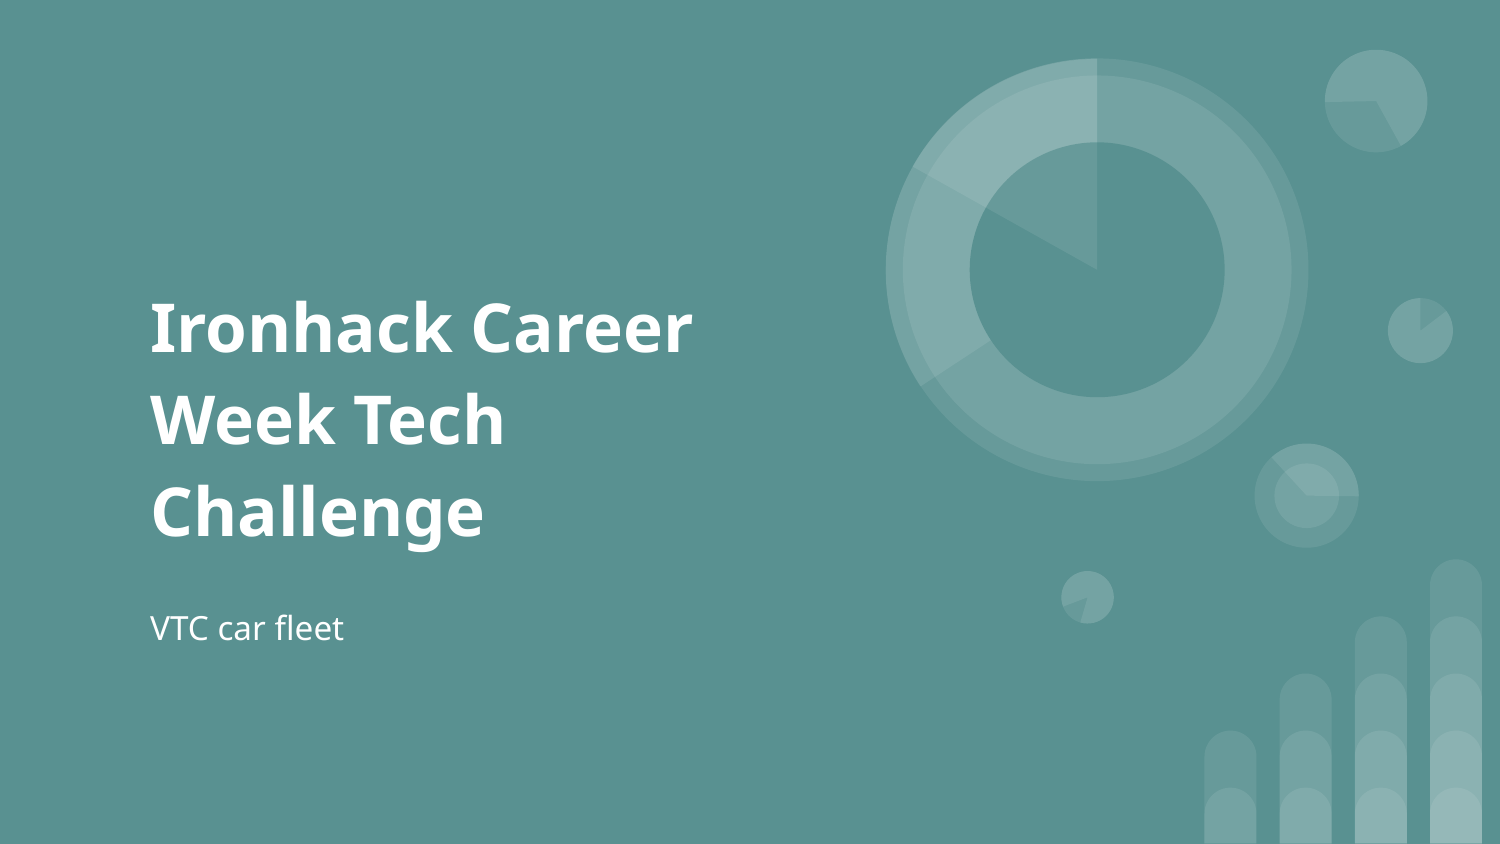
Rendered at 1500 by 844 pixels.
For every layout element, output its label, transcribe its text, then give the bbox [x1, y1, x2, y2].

subtitle VTC car fleet [135, 589, 834, 704]
title Ironhack Career Week Tech Challenge [135, 264, 834, 572]
